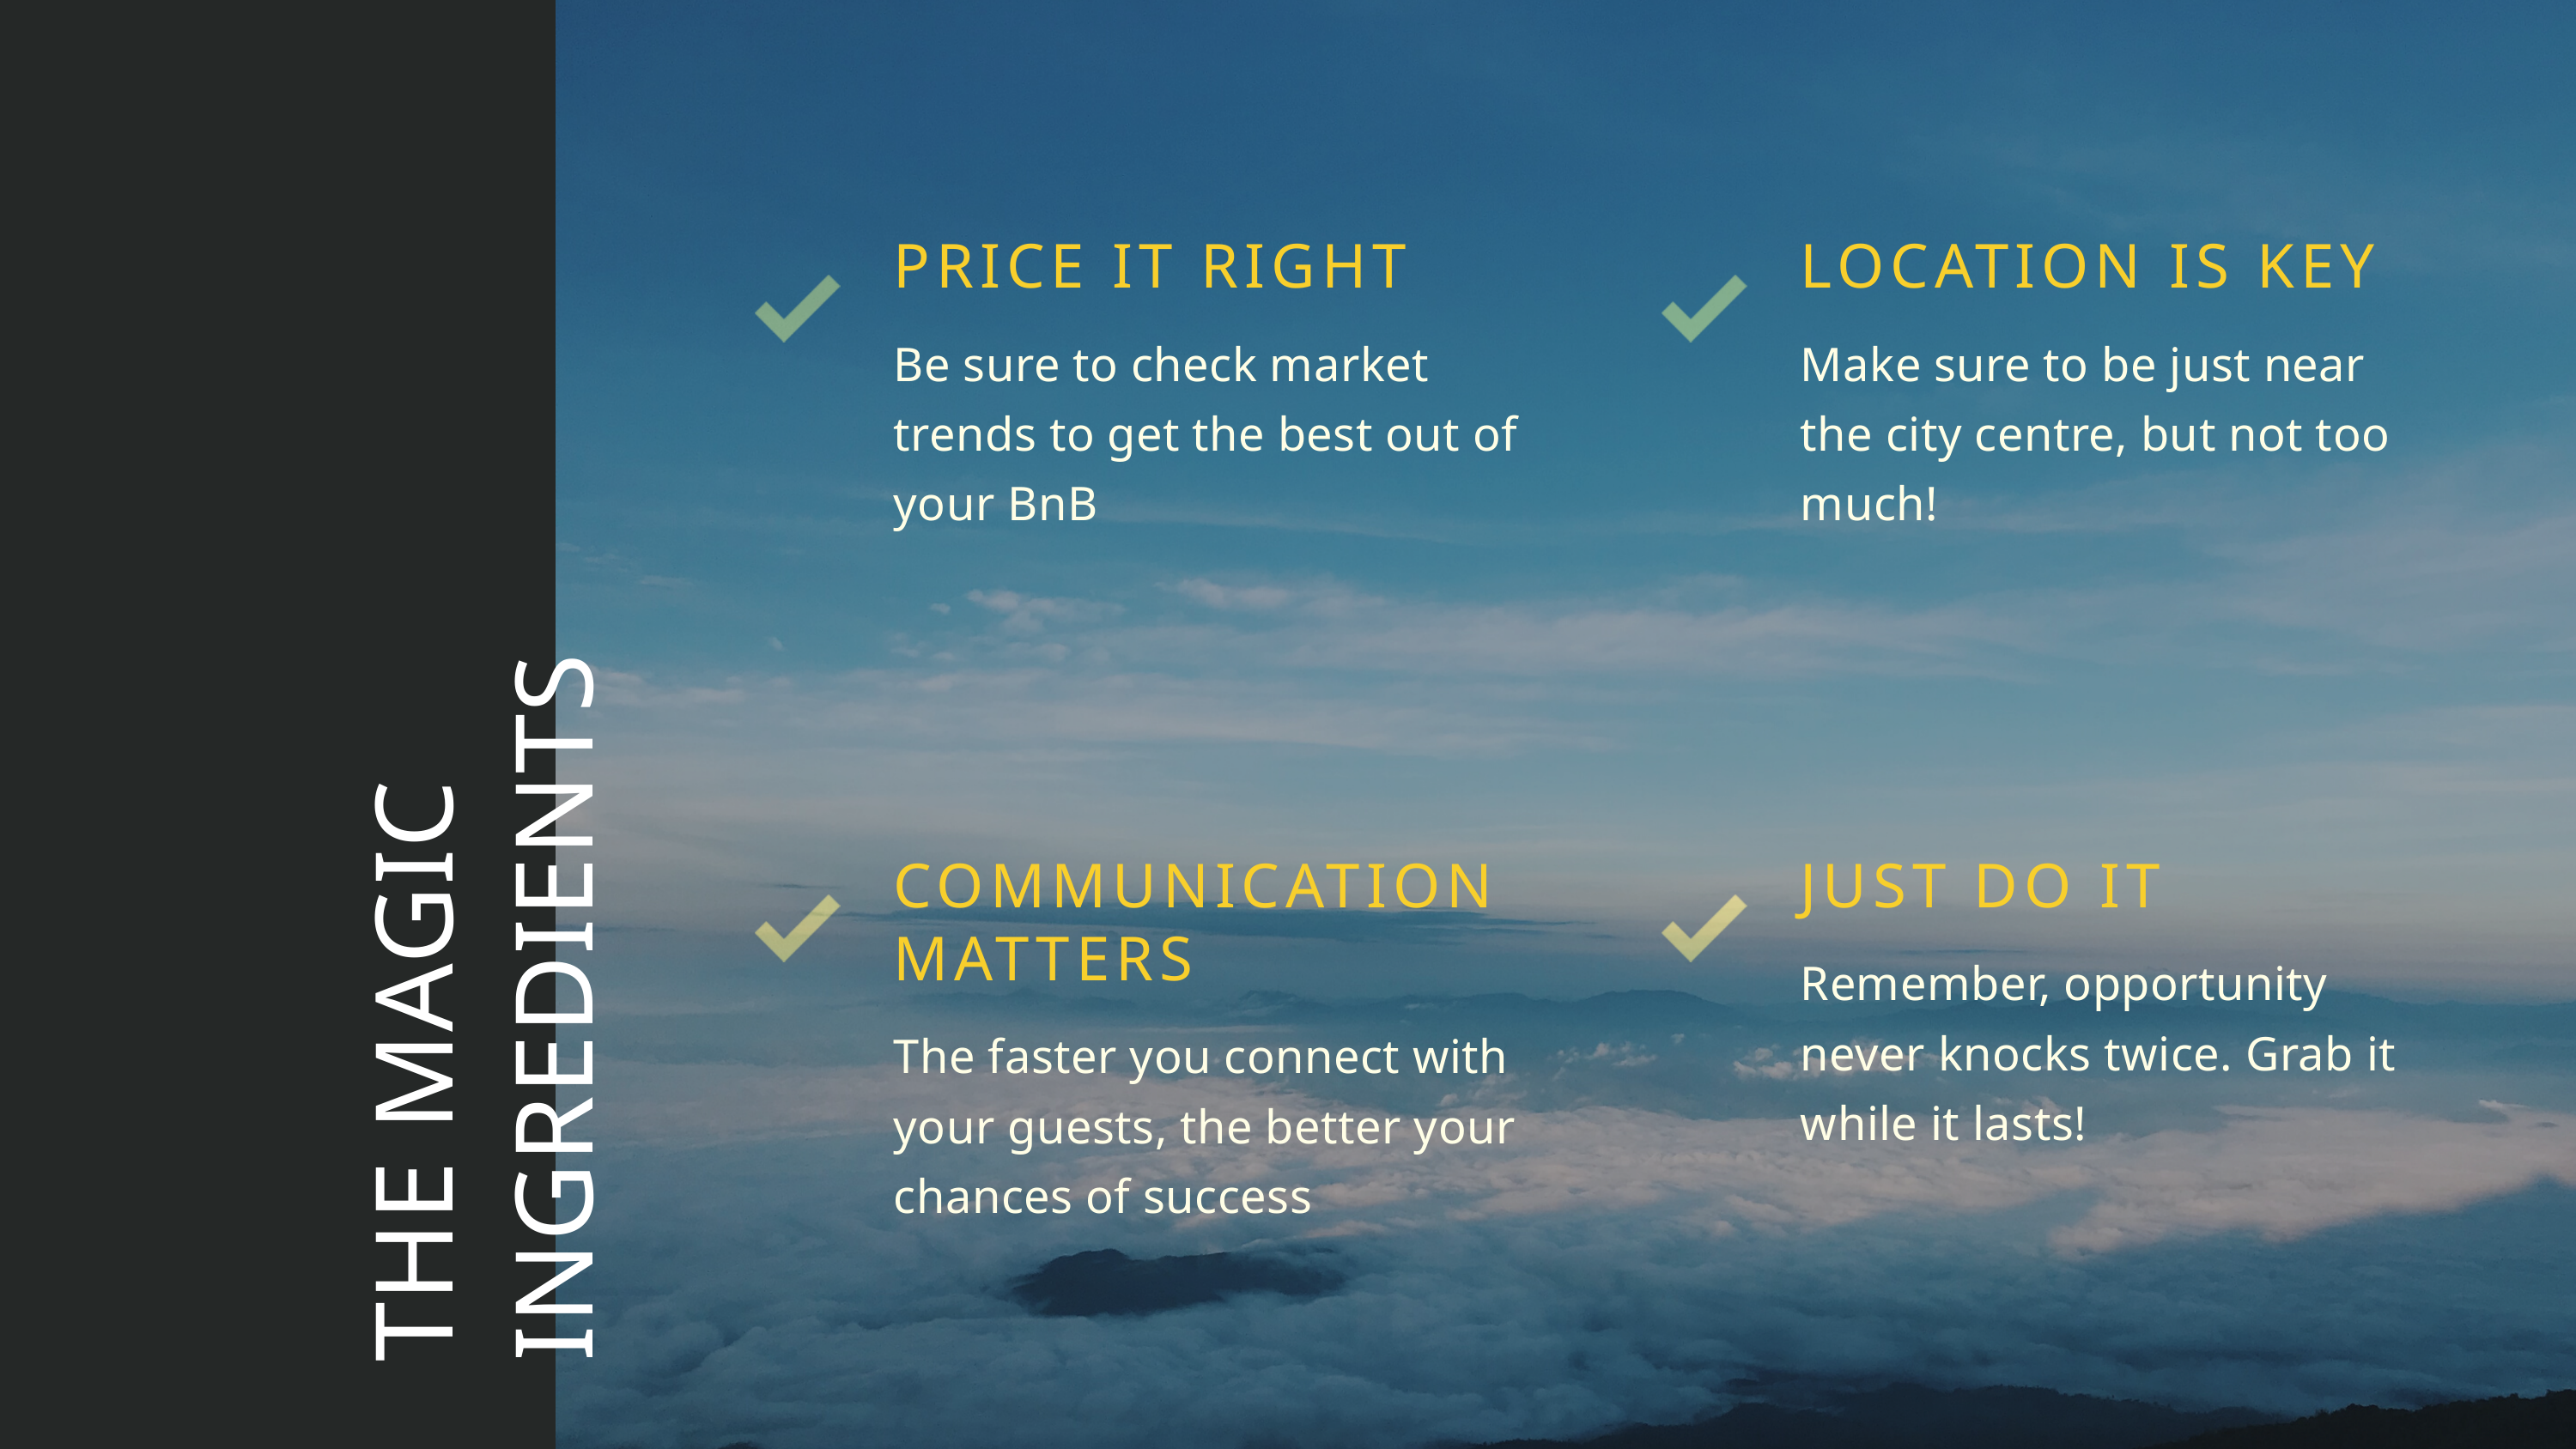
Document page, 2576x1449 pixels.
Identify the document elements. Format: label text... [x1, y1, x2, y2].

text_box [1800, 237, 2432, 462]
text_box THE MAGIC INGREDIENTS [334, 86, 550, 1362]
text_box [893, 237, 1525, 531]
picture [556, 0, 2576, 1449]
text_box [1800, 856, 2432, 1150]
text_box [893, 856, 1525, 1223]
